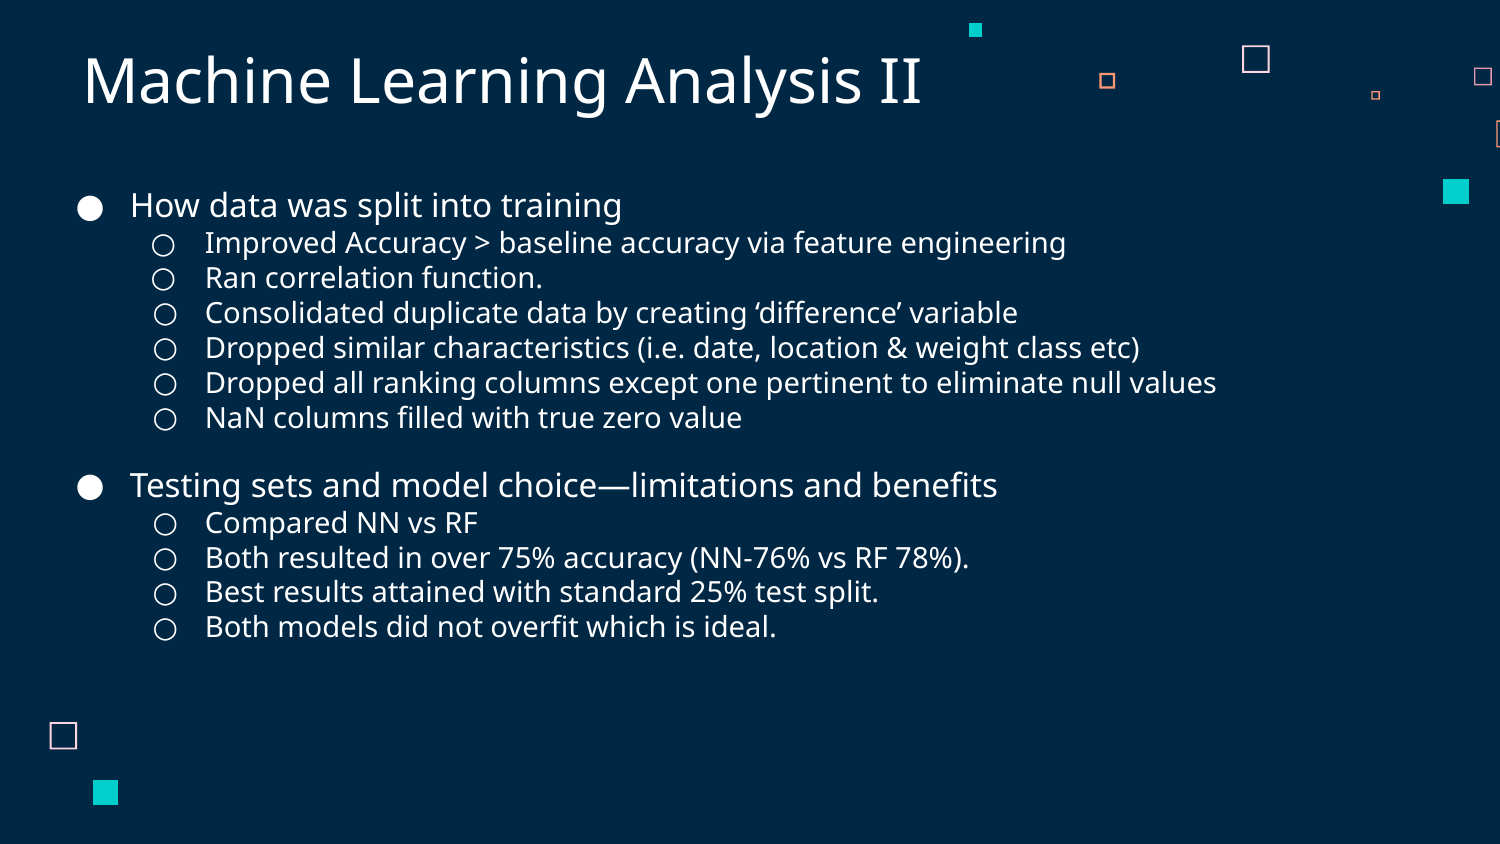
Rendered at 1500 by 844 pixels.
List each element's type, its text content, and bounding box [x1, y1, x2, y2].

title Machine Learning Analysis II [67, 35, 1473, 131]
text_box How data was split into training Improved Accuracy > baseline accuracy via feature engineering Ran correlation function. Consolidated duplicate data by creating ‘difference’ variable Dropped similar characteristics (i.e. date, location & weight class etc) Dropped all ranking columns except one pertinent to eliminate null values NaN columns filled with true zero value Testing sets and model choice—limitations and benefits Compared NN vs RF Both resulted in over 75% accuracy (NN-76% vs RF 78%). Best results attained with standard 25% test split. Both models did not overfit which is ideal. [39, 169, 1403, 659]
